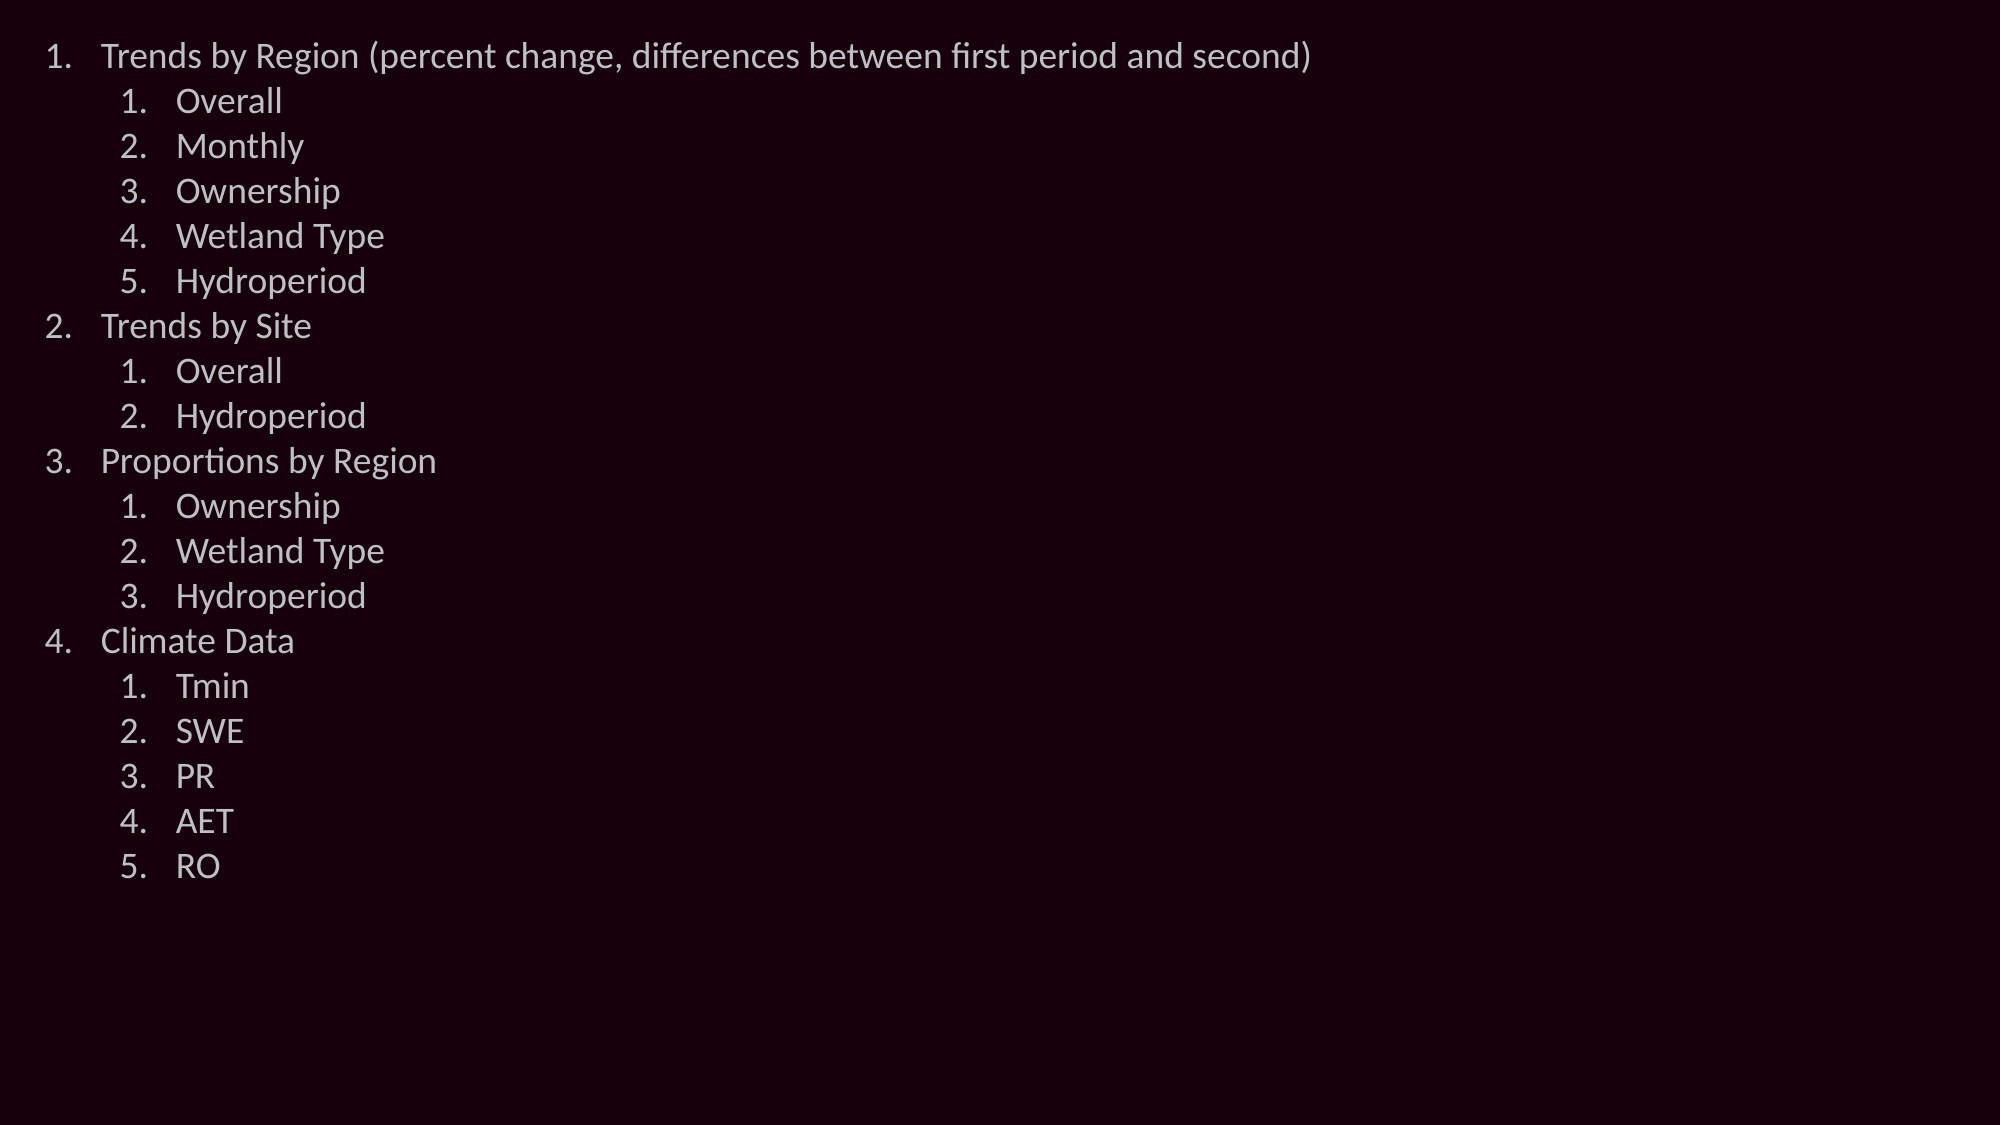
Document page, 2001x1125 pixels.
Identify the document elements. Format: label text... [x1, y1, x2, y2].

text_box Trends by Region (percent change, differences between first period and second) Overall Monthly Ownership Wetland Type Hydroperiod Trends by Site Overall Hydroperiod Proportions by Region Ownership Wetland Type Hydroperiod Climate Data Tmin SWE PR AET RO [29, 23, 1329, 894]
